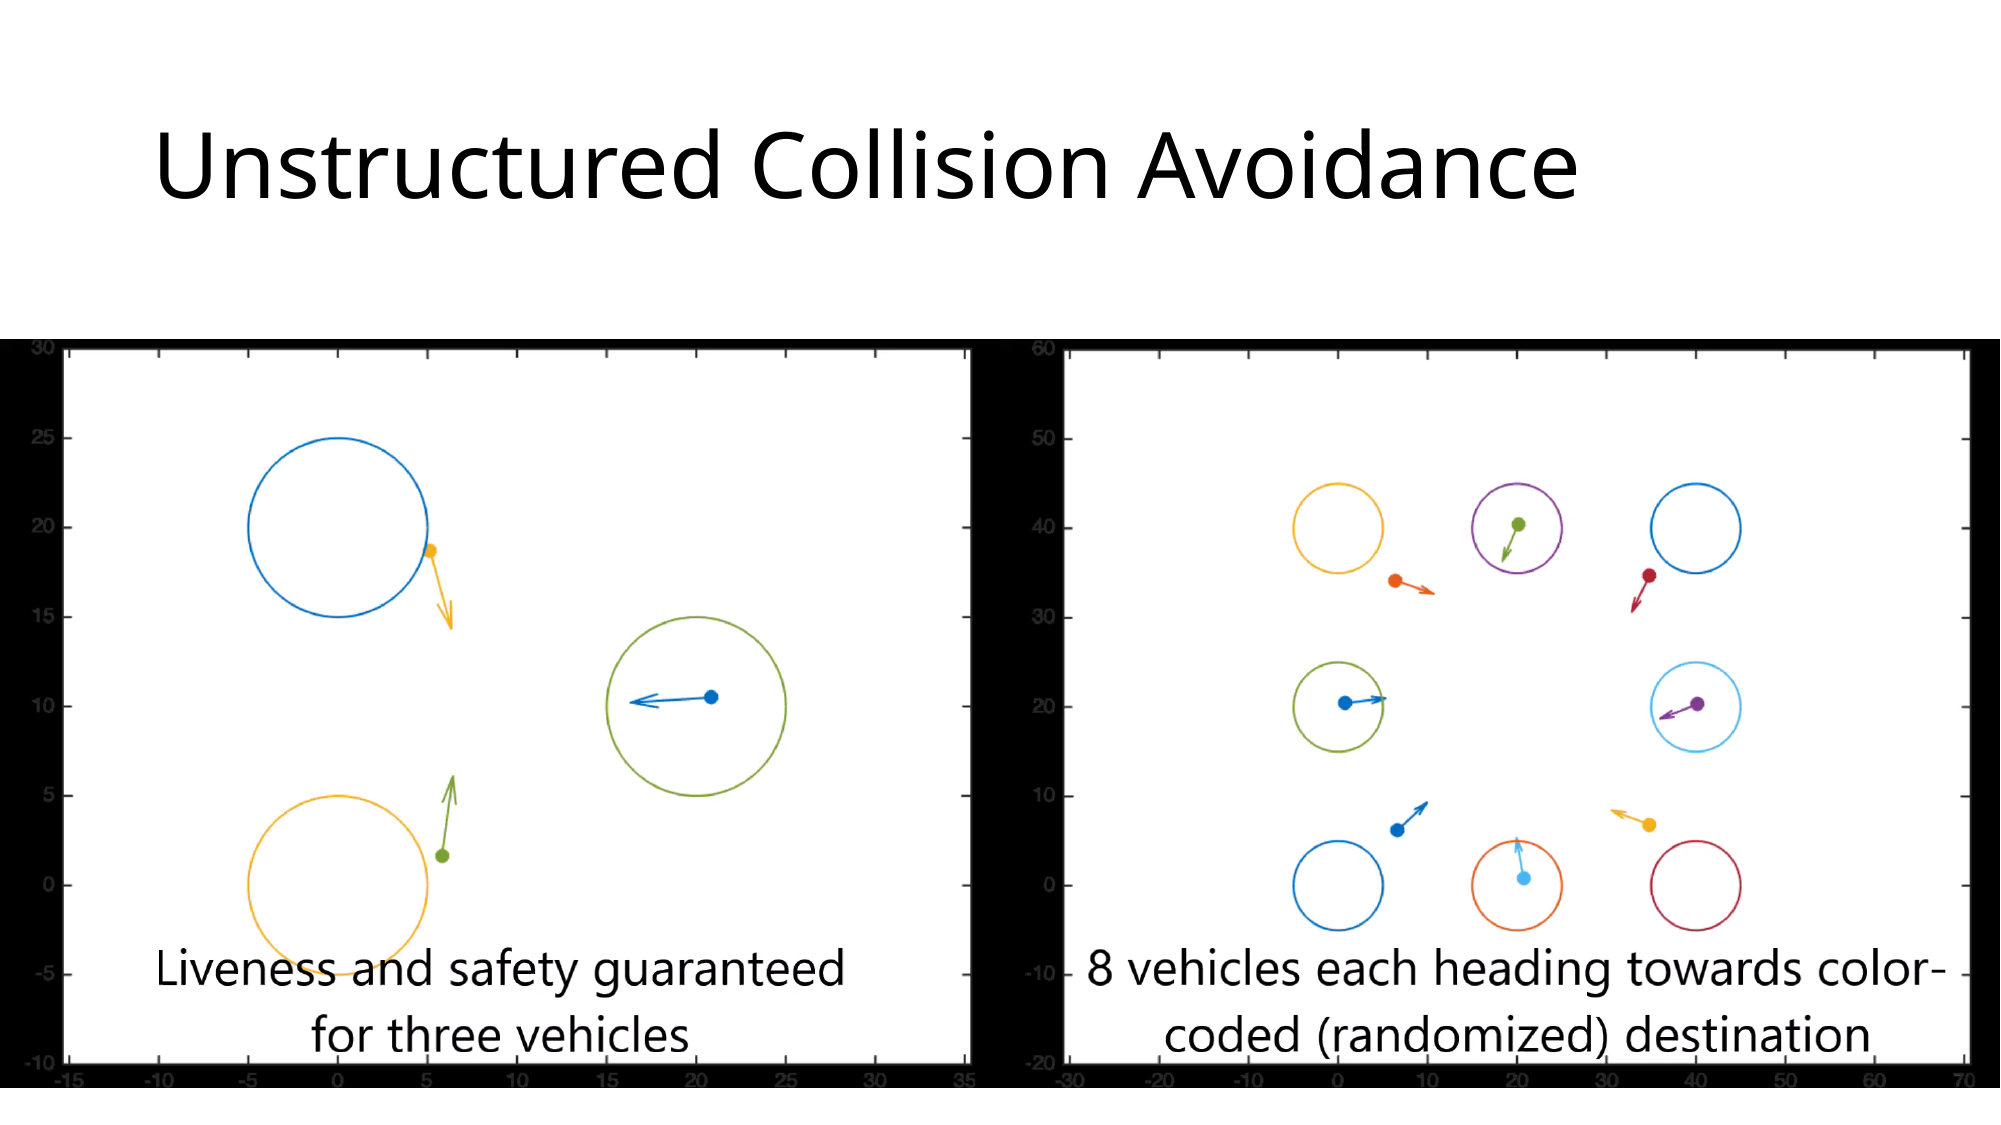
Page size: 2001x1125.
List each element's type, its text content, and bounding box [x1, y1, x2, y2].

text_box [1000, 338, 2000, 1089]
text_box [0, 338, 1000, 1089]
title Unstructured Collision Avoidance [137, 59, 1863, 278]
